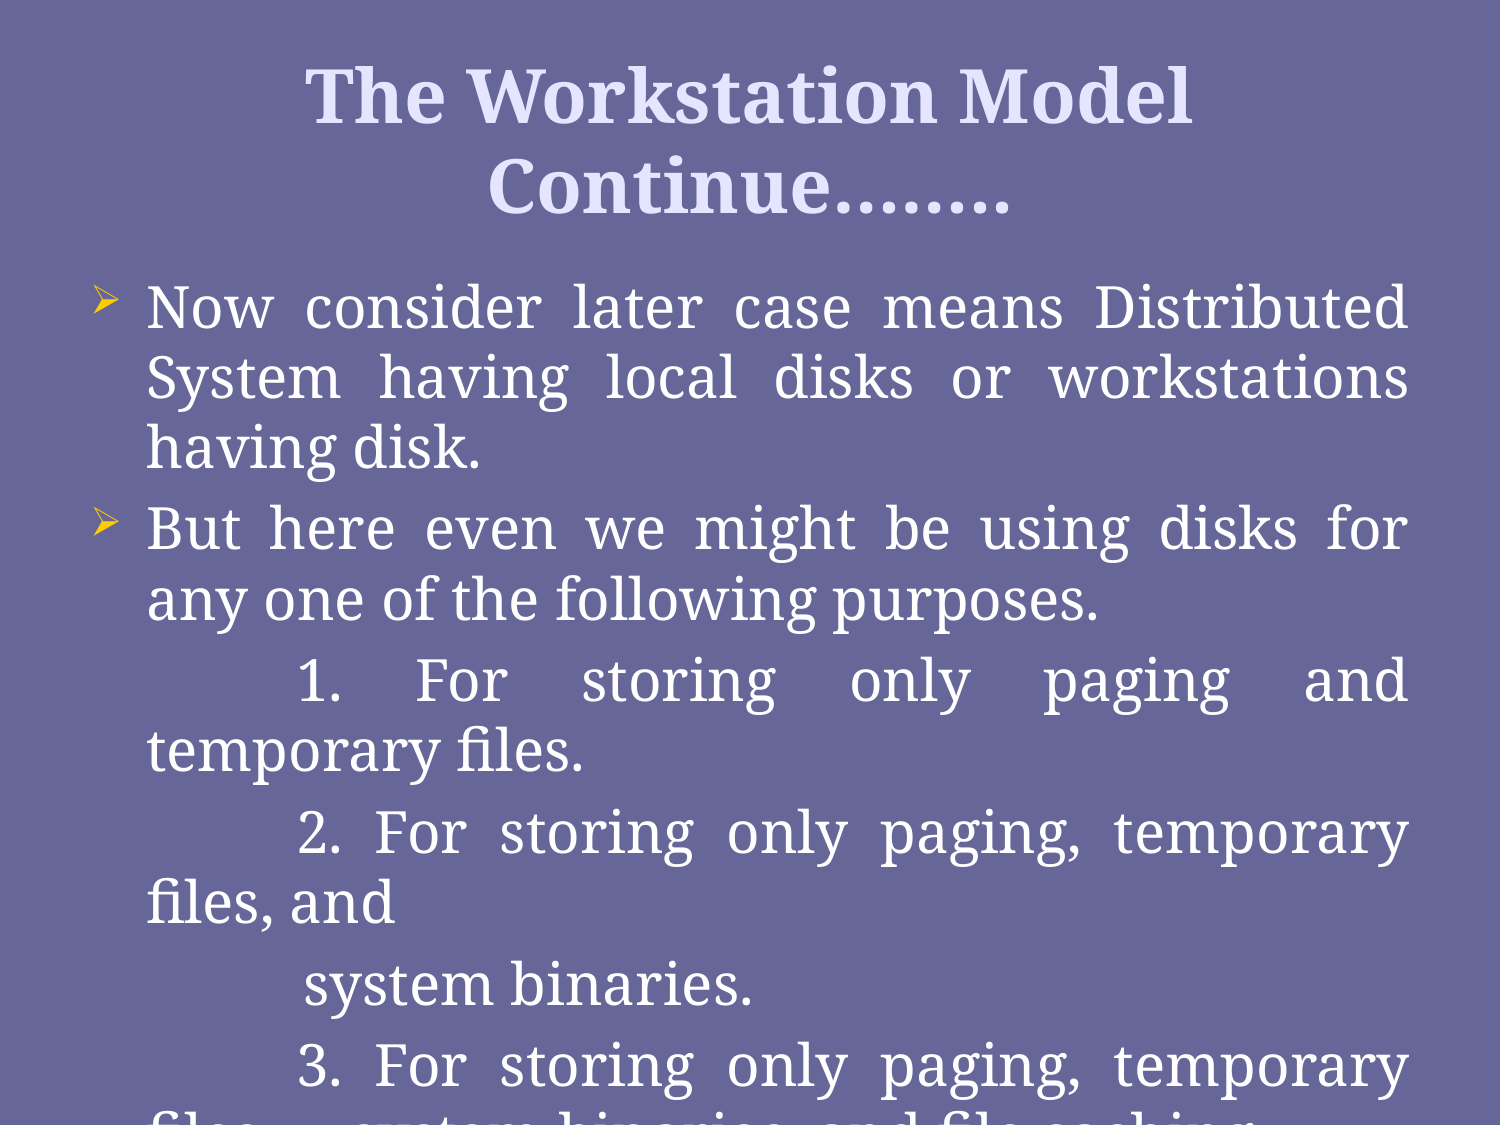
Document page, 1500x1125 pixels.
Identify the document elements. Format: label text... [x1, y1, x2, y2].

list Now consider later case means Distributed System having local disks or workstations having disk. But here even we might be using disks for any one of the following purposes. 1. For storing only paging and temporary files. 2. For storing only paging, temporary files, and system binaries. 3. For storing only paging, temporary files, system binaries, and file caching. [74, 262, 1426, 1088]
title The Workstation Model Continue…….. [74, 44, 1426, 233]
